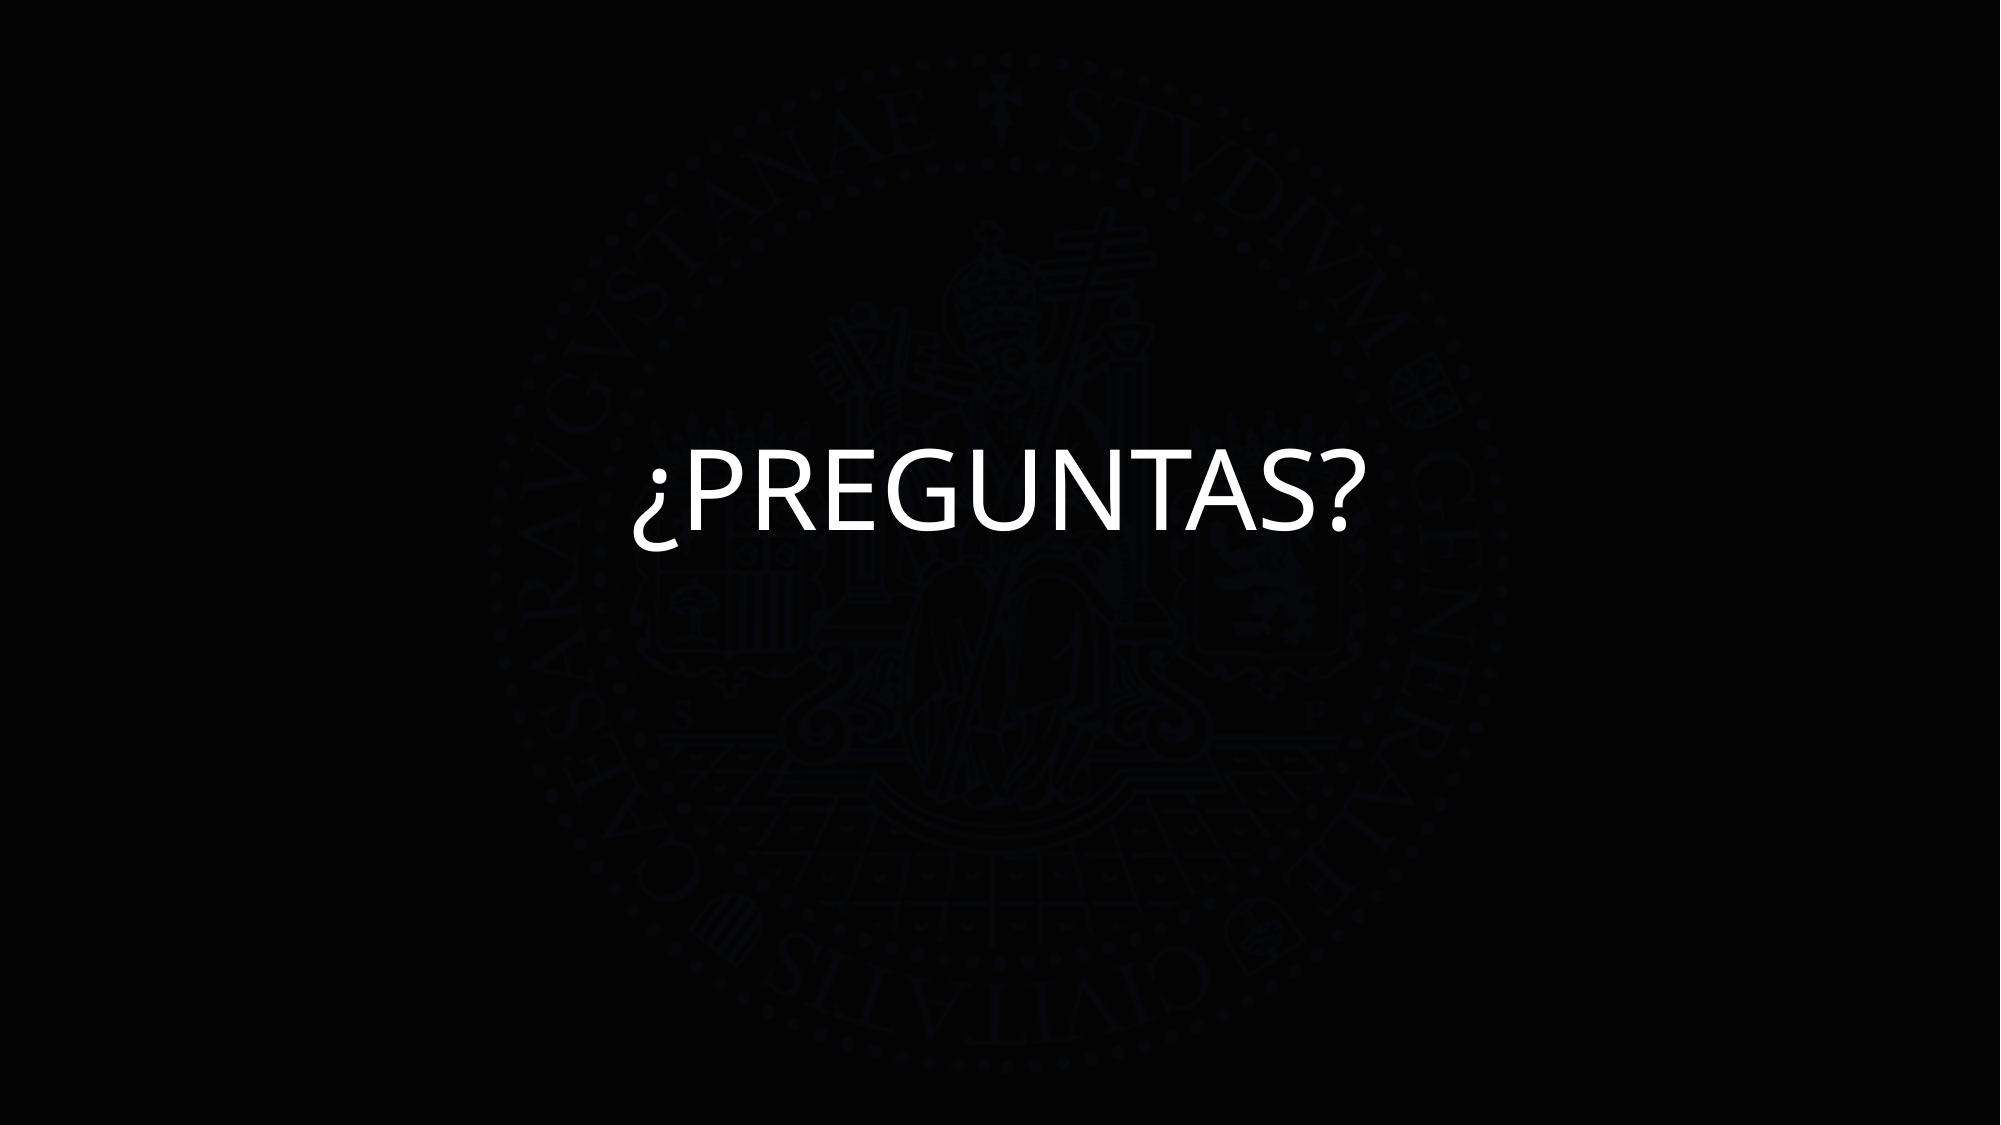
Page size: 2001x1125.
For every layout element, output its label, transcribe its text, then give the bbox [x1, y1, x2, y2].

text_box ¿PREGUNTAS? [197, 410, 1803, 561]
